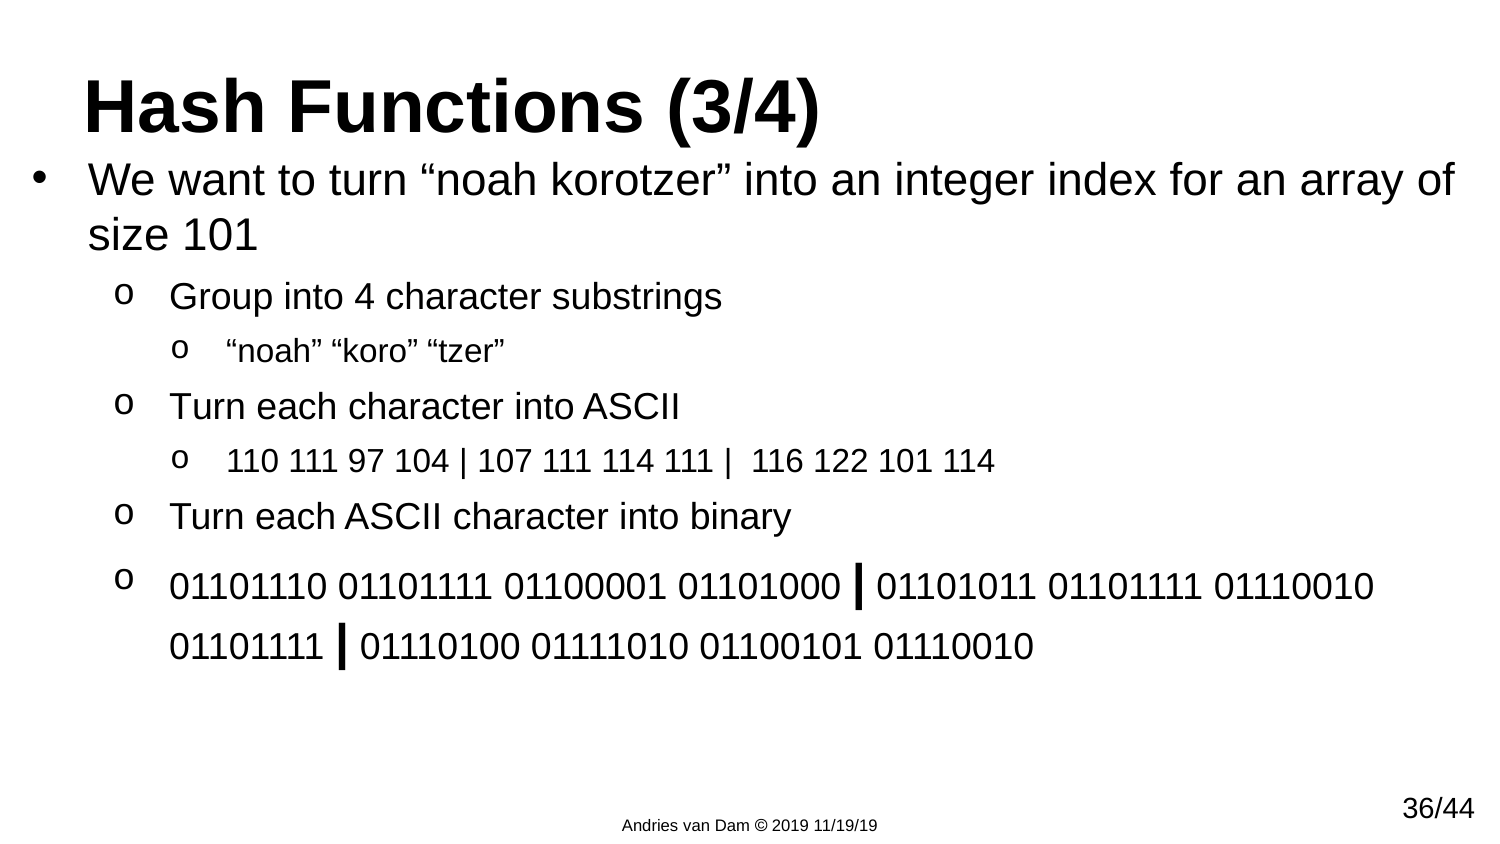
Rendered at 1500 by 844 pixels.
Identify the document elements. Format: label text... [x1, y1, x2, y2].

title Hash Functions (3/4) [68, 21, 1419, 163]
list We want to turn “noah korotzer” into an integer index for an array of size 101 Group into 4 character substrings “noah” “koro” “tzer” Turn each character into ASCII 110 111 97 104 | 107 111 114 111 | 116 122 101 114 Turn each ASCII character into binary 01101110 01101111 01100001 01101000 | 01101011 01101111 01110010 01101111 | 01110100 01111010 01100101 01110010 [4, 134, 1492, 746]
